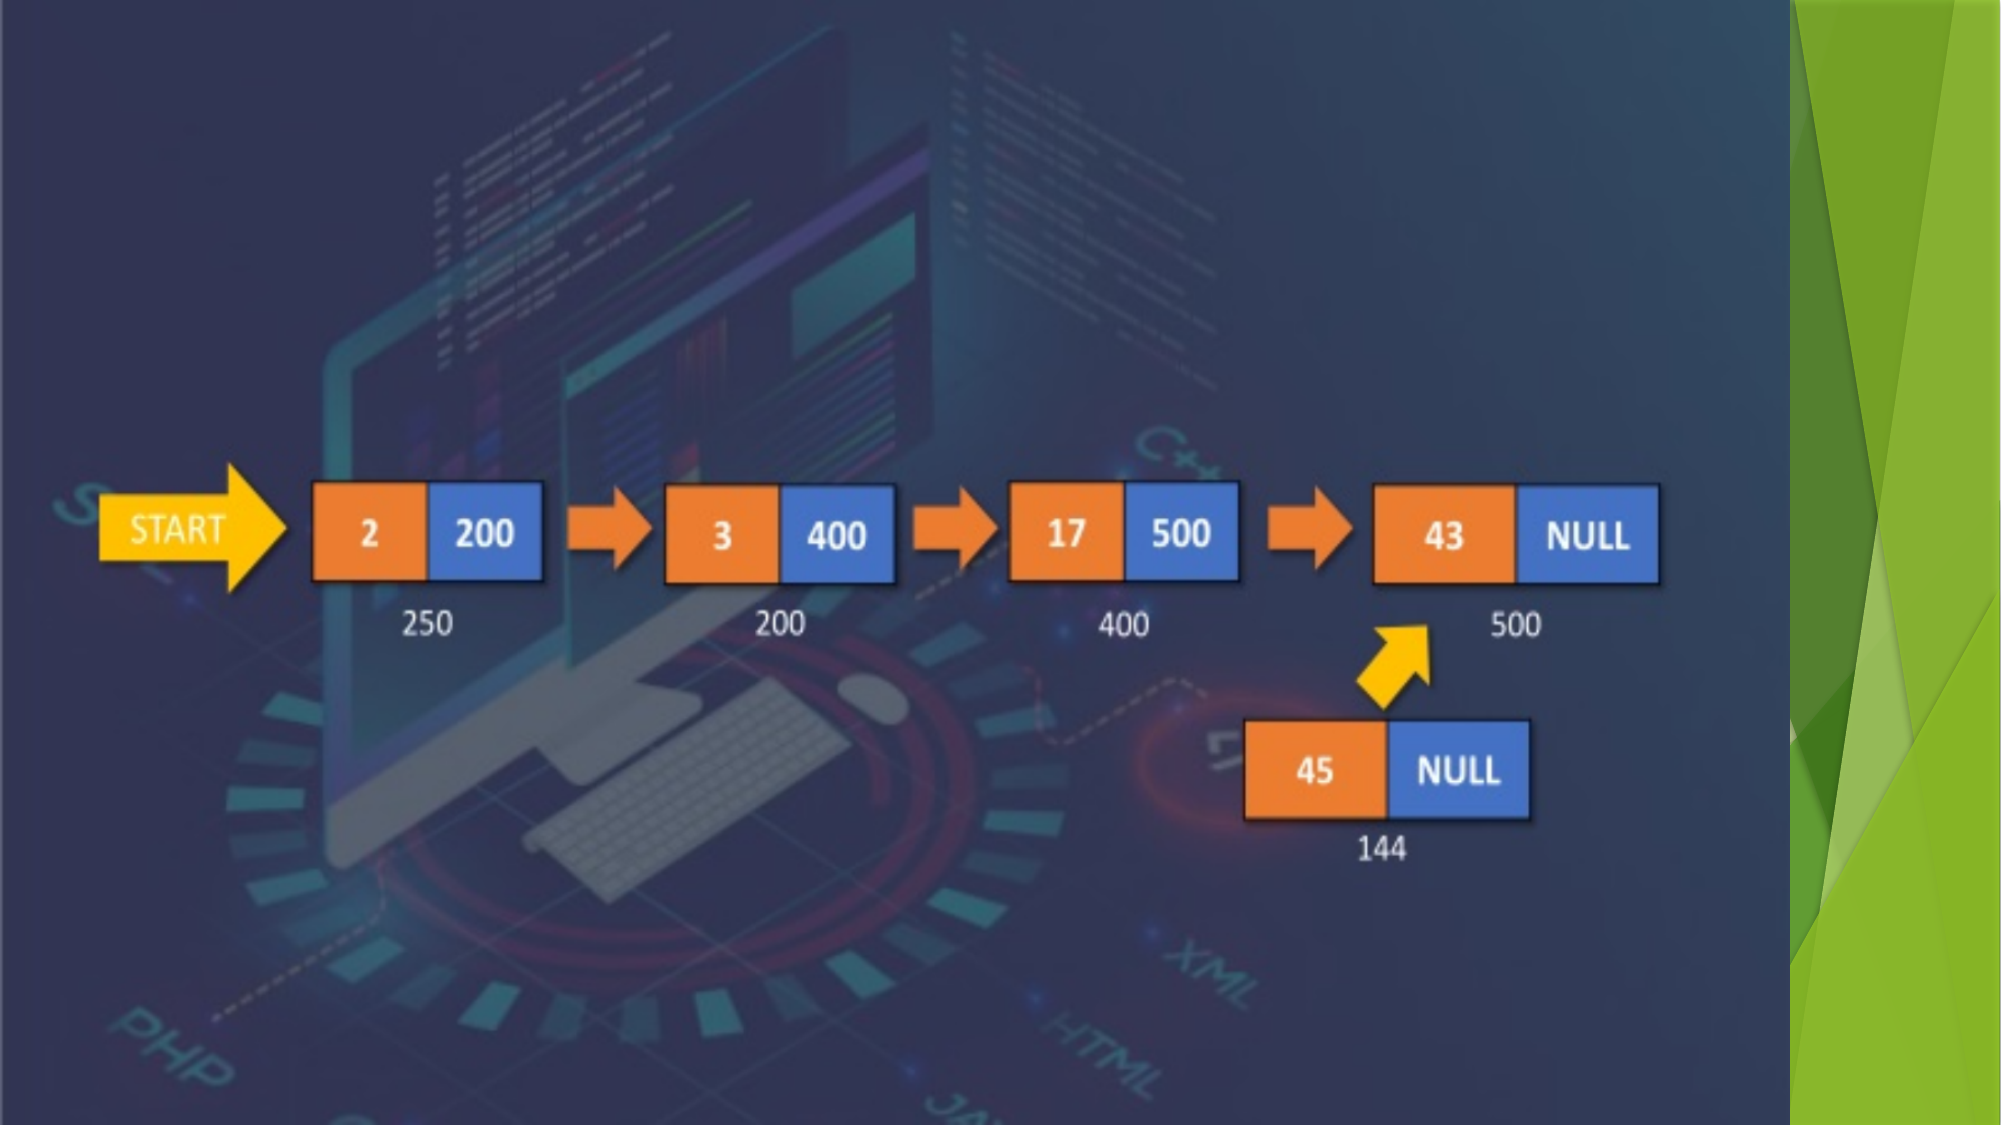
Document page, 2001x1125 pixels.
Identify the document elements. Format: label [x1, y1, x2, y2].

list [0, 0, 1791, 1125]
